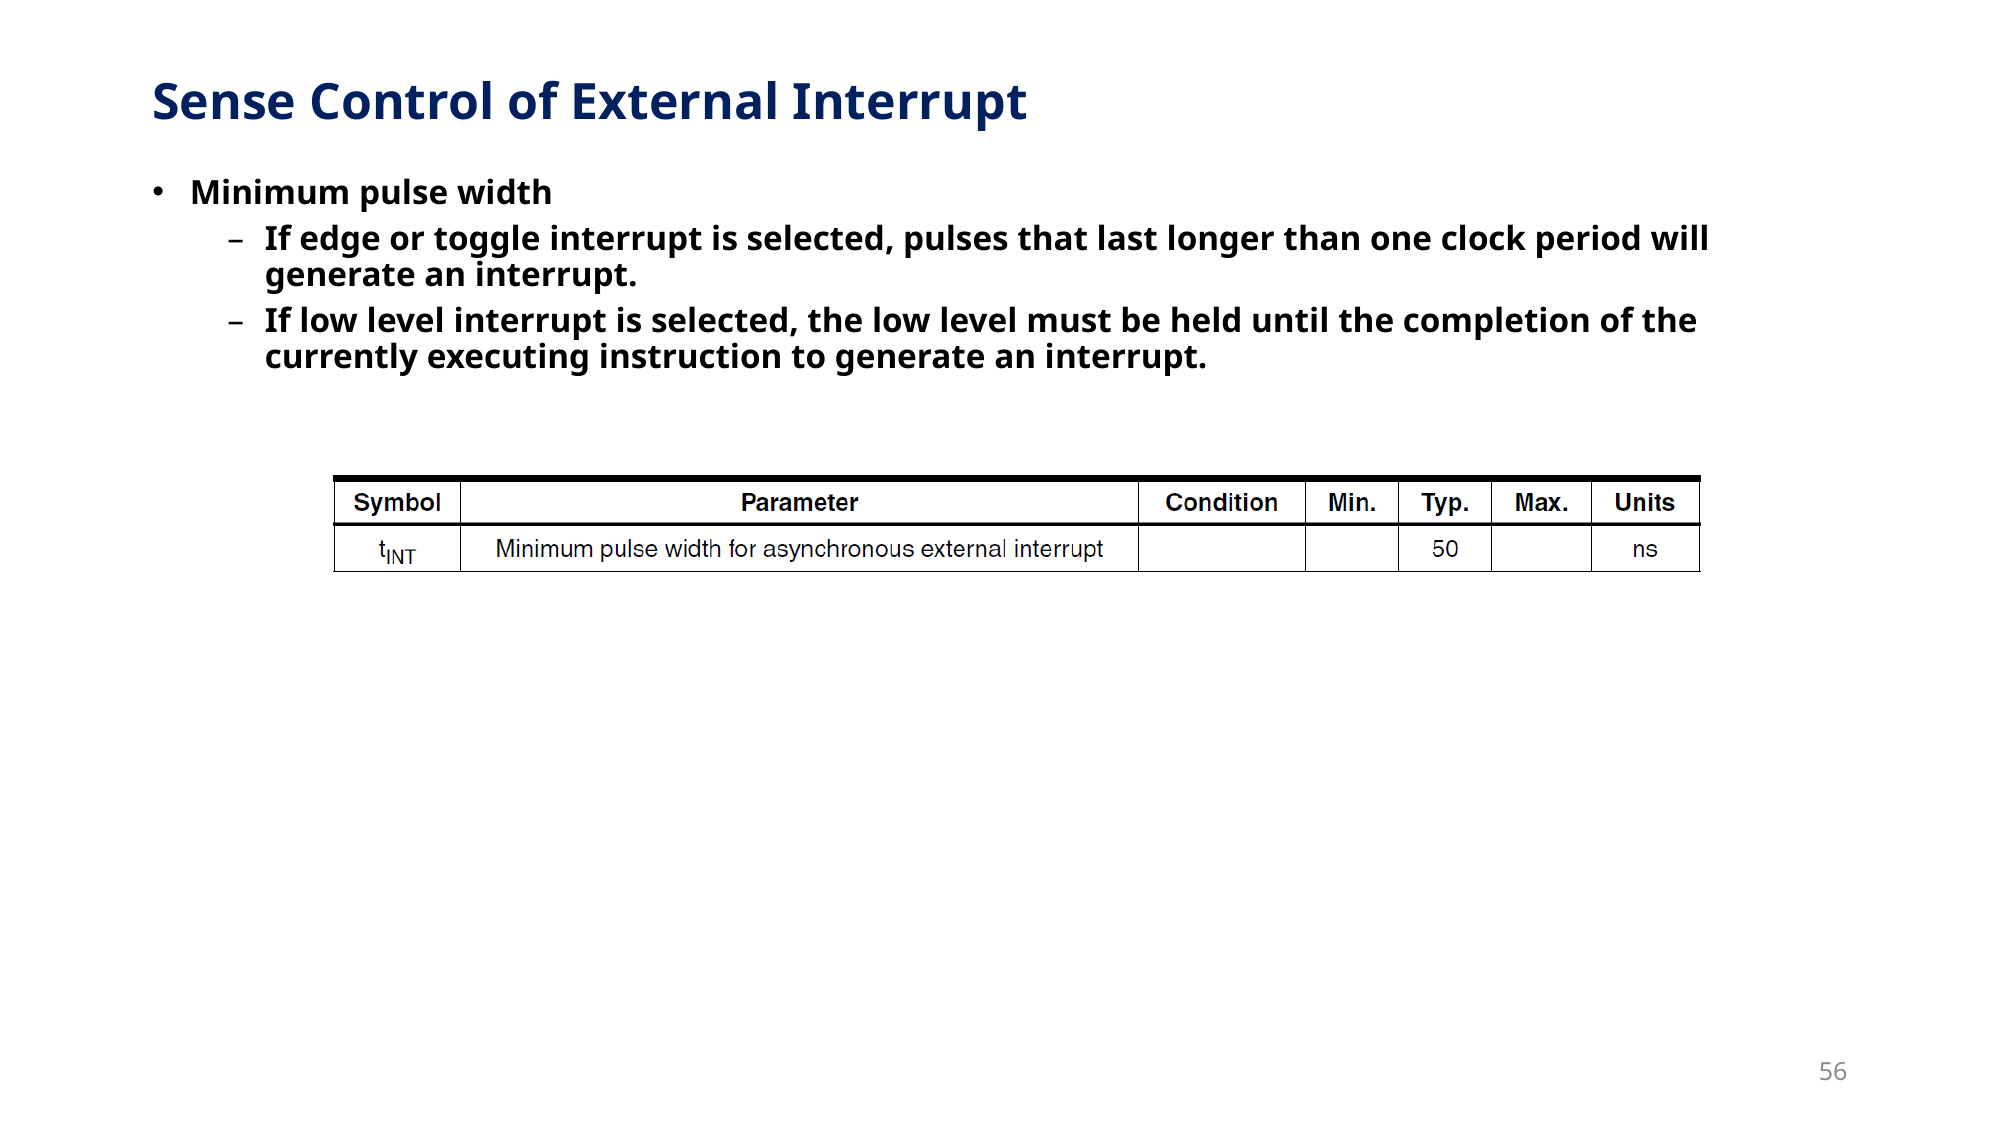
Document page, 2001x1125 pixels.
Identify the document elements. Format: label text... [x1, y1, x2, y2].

list Minimum pulse width If edge or toggle interrupt is selected, pulses that last longer than one clock period will generate an interrupt. If low level interrupt is selected, the low level must be held until the completion of the currently executing instruction to generate an interrupt. [137, 167, 1863, 1014]
title Sense Control of External Interrupt [137, 67, 1863, 139]
slide_number 56 [1412, 1042, 1863, 1103]
picture [326, 469, 1706, 577]
